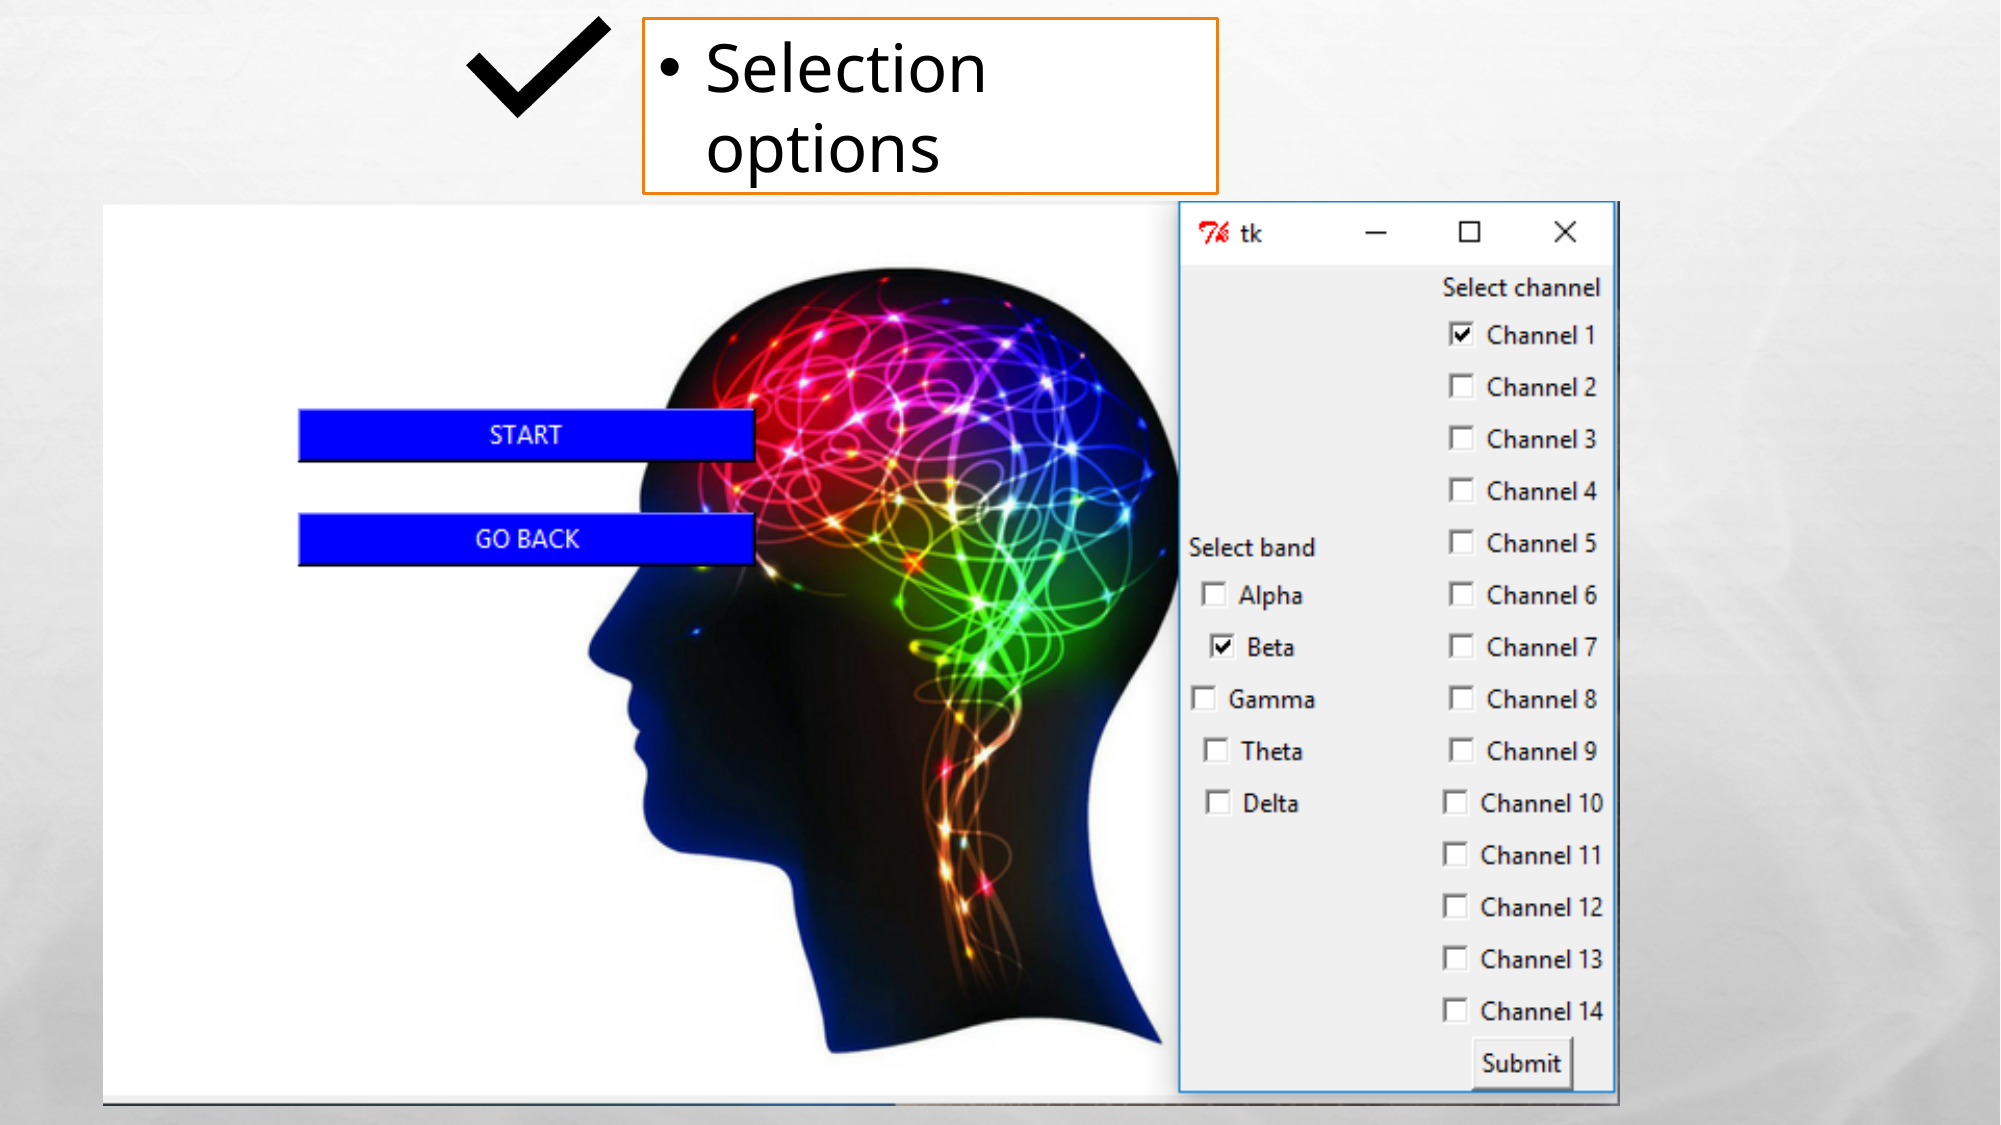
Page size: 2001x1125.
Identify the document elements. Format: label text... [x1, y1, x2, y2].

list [103, 201, 1621, 1107]
picture [463, 0, 614, 143]
text_box Selection options [642, 17, 1219, 195]
